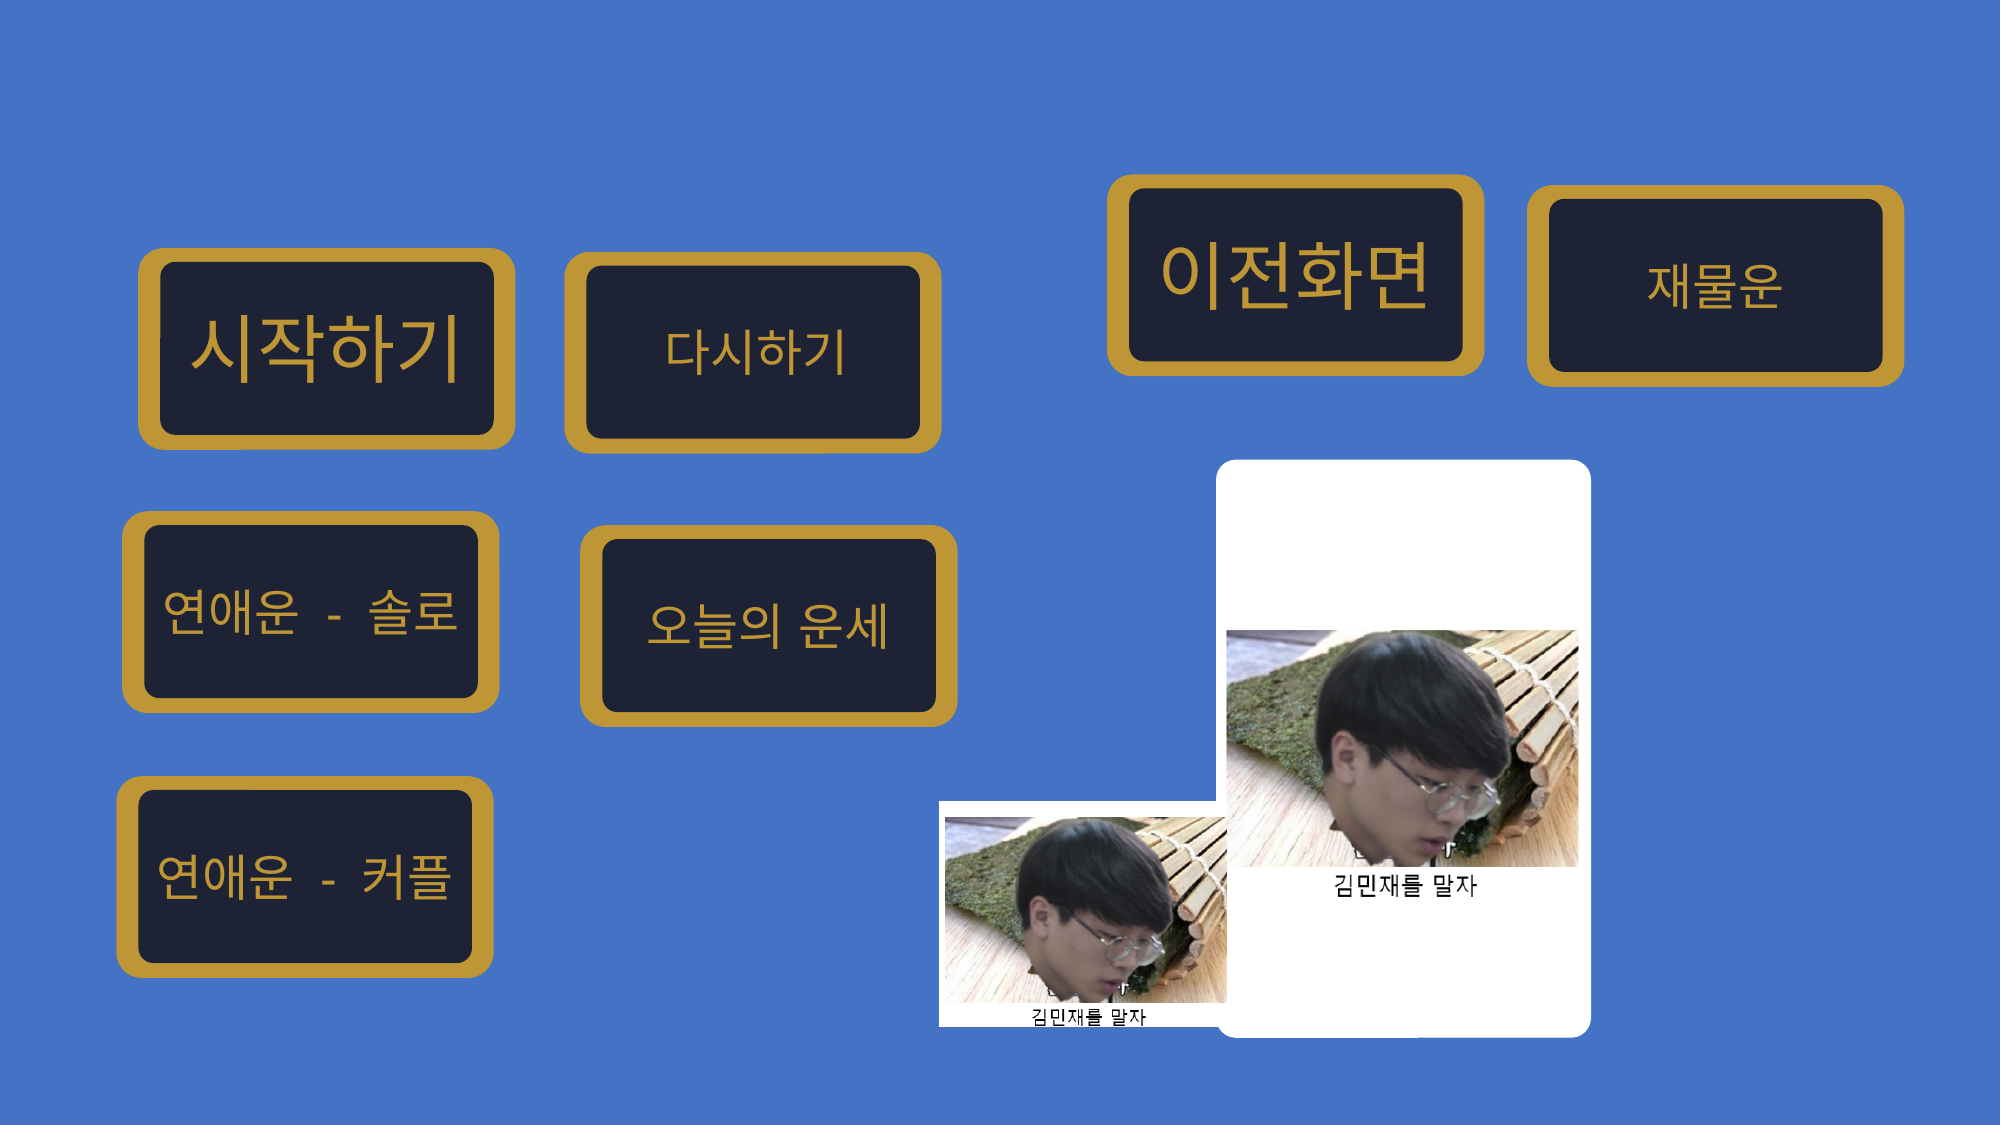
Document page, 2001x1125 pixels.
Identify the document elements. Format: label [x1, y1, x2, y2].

text_box [1107, 174, 1485, 377]
text_box [580, 525, 958, 727]
text_box [122, 511, 500, 714]
text_box [1215, 458, 1593, 1039]
text_box [116, 776, 494, 978]
picture [939, 801, 1227, 1028]
text_box [564, 251, 942, 454]
text_box [1527, 184, 1905, 387]
text_box [138, 247, 516, 450]
